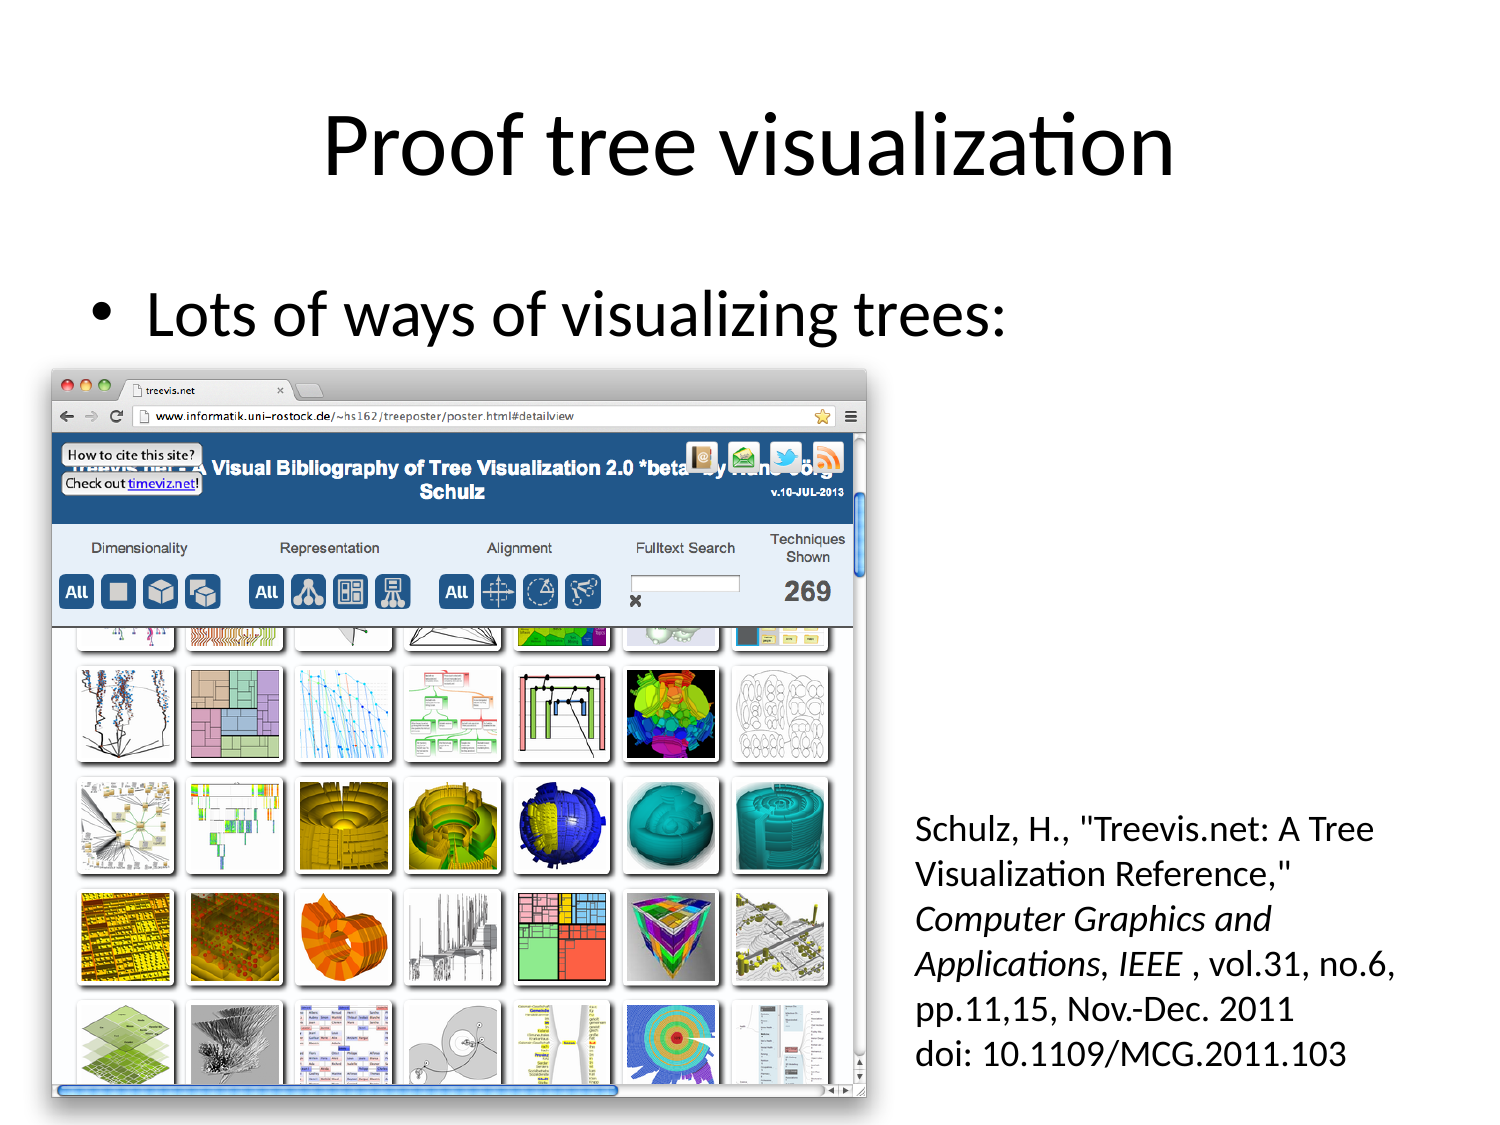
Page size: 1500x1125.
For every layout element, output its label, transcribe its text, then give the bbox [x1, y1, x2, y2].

text_box Schulz, H., "Treevis.net: A Tree Visualization Reference," Computer Graphics and Applications, IEEE , vol.31, no.6, pp.11,15, Nov.-Dec. 2011 doi: 10.1109/MCG.2011.103 [905, 796, 1446, 1082]
picture [16, 346, 901, 1125]
list Lots of ways of visualizing trees: [75, 262, 1425, 796]
title Proof tree visualization [75, 45, 1425, 233]
